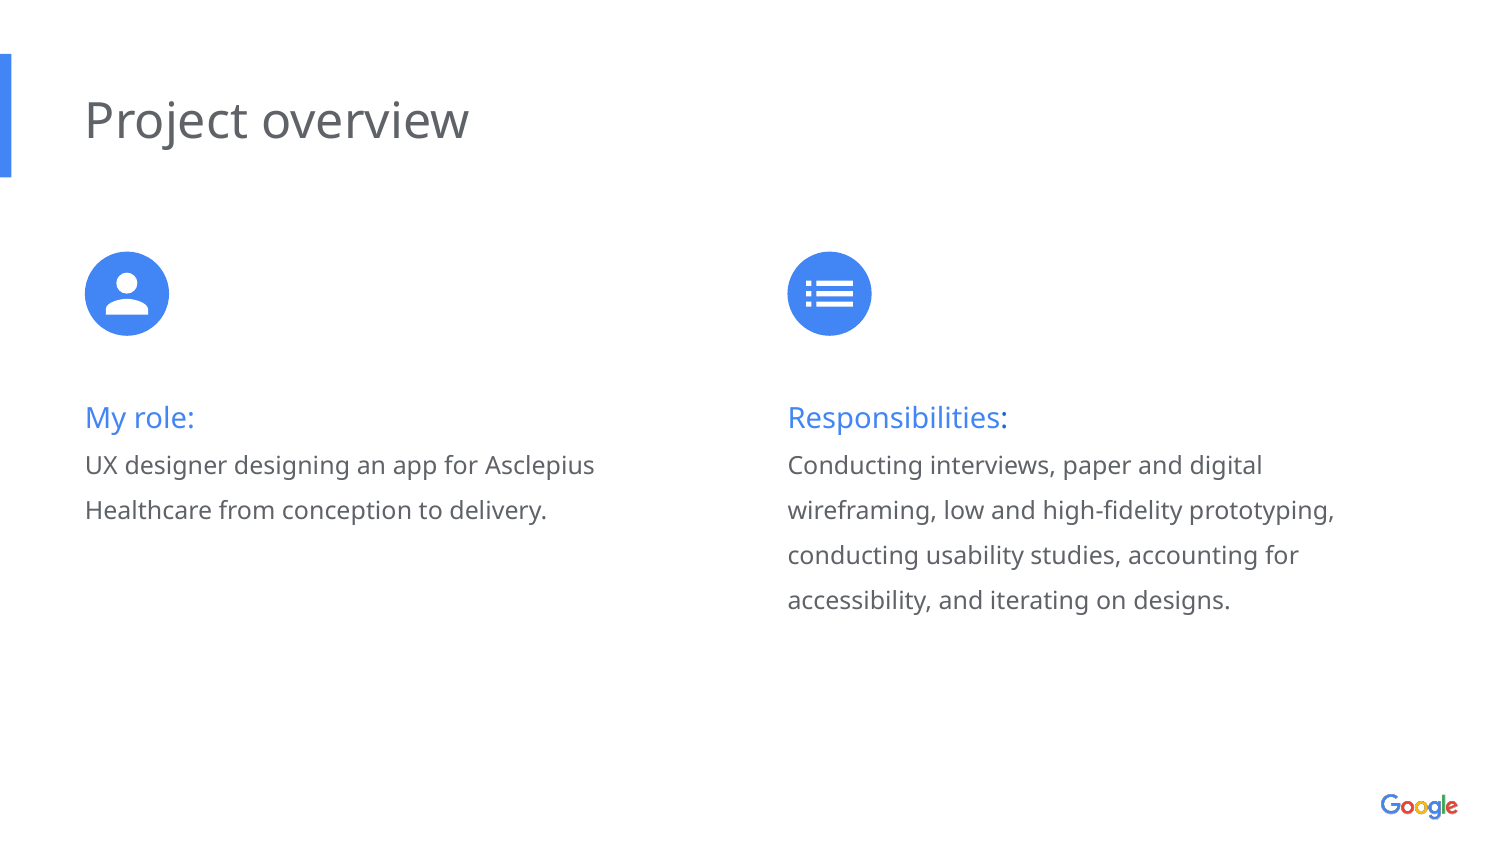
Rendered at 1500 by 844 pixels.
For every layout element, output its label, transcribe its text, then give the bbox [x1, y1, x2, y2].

text_box My role: UX designer designing an app for Asclepius Healthcare from conception to delivery. [84, 367, 651, 540]
text_box [816, 291, 853, 297]
text_box [816, 301, 853, 307]
text_box [105, 298, 149, 315]
text_box Responsibilities: Conducting interviews, paper and digital wireframing, low and high-fidelity prototyping, conducting usability studies, accounting for accessibility, and iterating on designs. [787, 367, 1353, 629]
text_box [84, 251, 170, 336]
text_box [816, 280, 853, 286]
picture [1381, 794, 1458, 820]
text_box [116, 272, 138, 294]
text_box Project overview [84, 73, 1095, 164]
text_box [787, 251, 872, 336]
